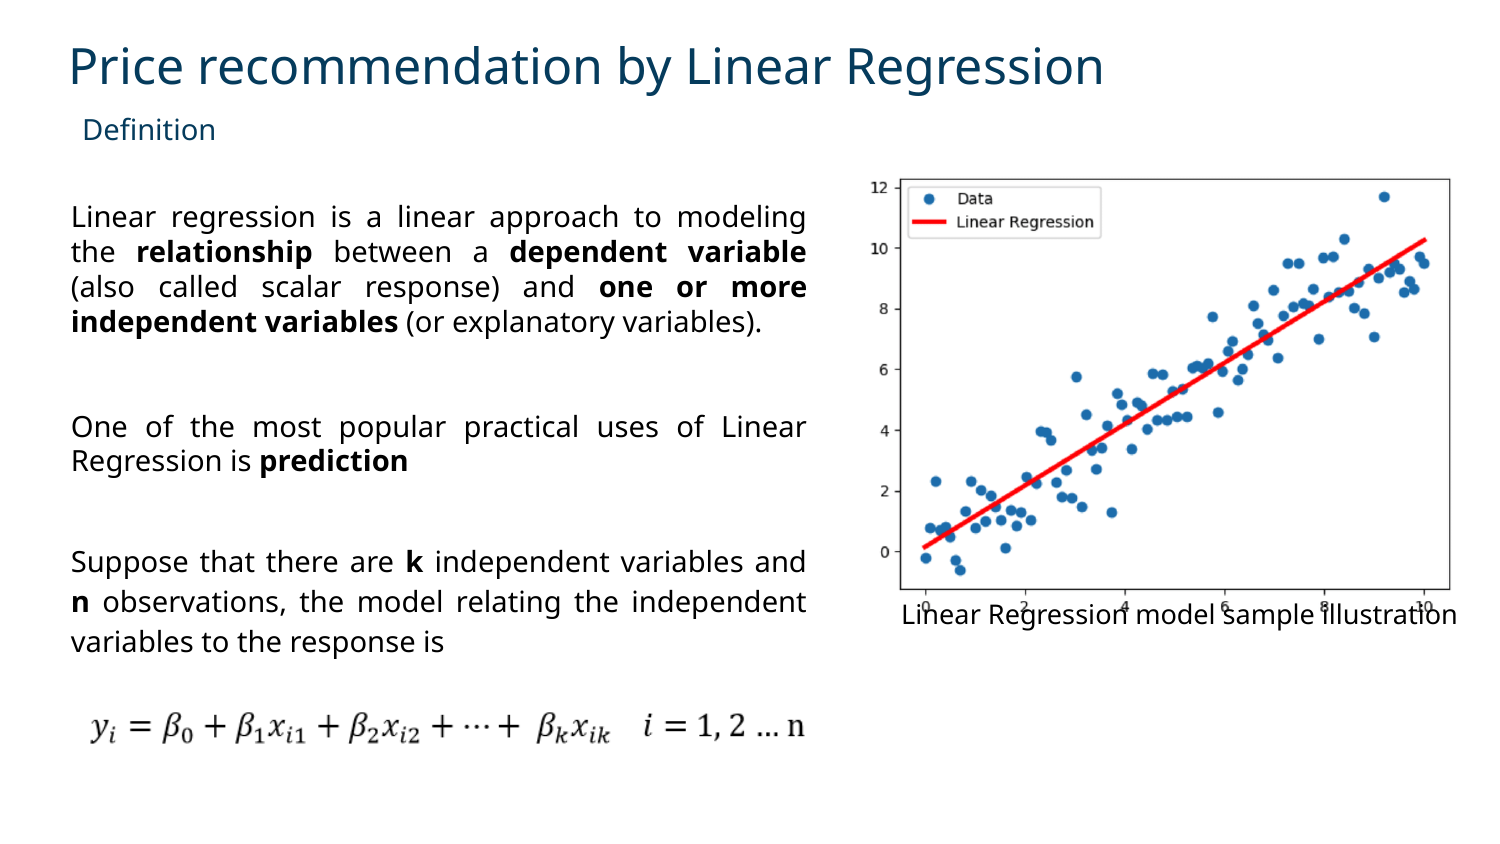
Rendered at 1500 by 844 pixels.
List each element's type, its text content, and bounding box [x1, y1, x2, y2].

subtitle Definition [67, 90, 823, 176]
picture [863, 158, 1478, 633]
text_box Linear Regression model sample illustration [886, 578, 1500, 647]
picture [66, 674, 832, 770]
text_box Linear regression is a linear approach to modeling the relationship between a dependent variable (also called scalar response) and one or more independent variables (or explanatory variables). One of the most popular practical uses of Linear Regression is prediction Suppose that there are k independent variables and n observations, the model relating the independent variables to the response is [55, 183, 823, 676]
title Price recommendation by Linear Regression [53, 19, 1164, 113]
